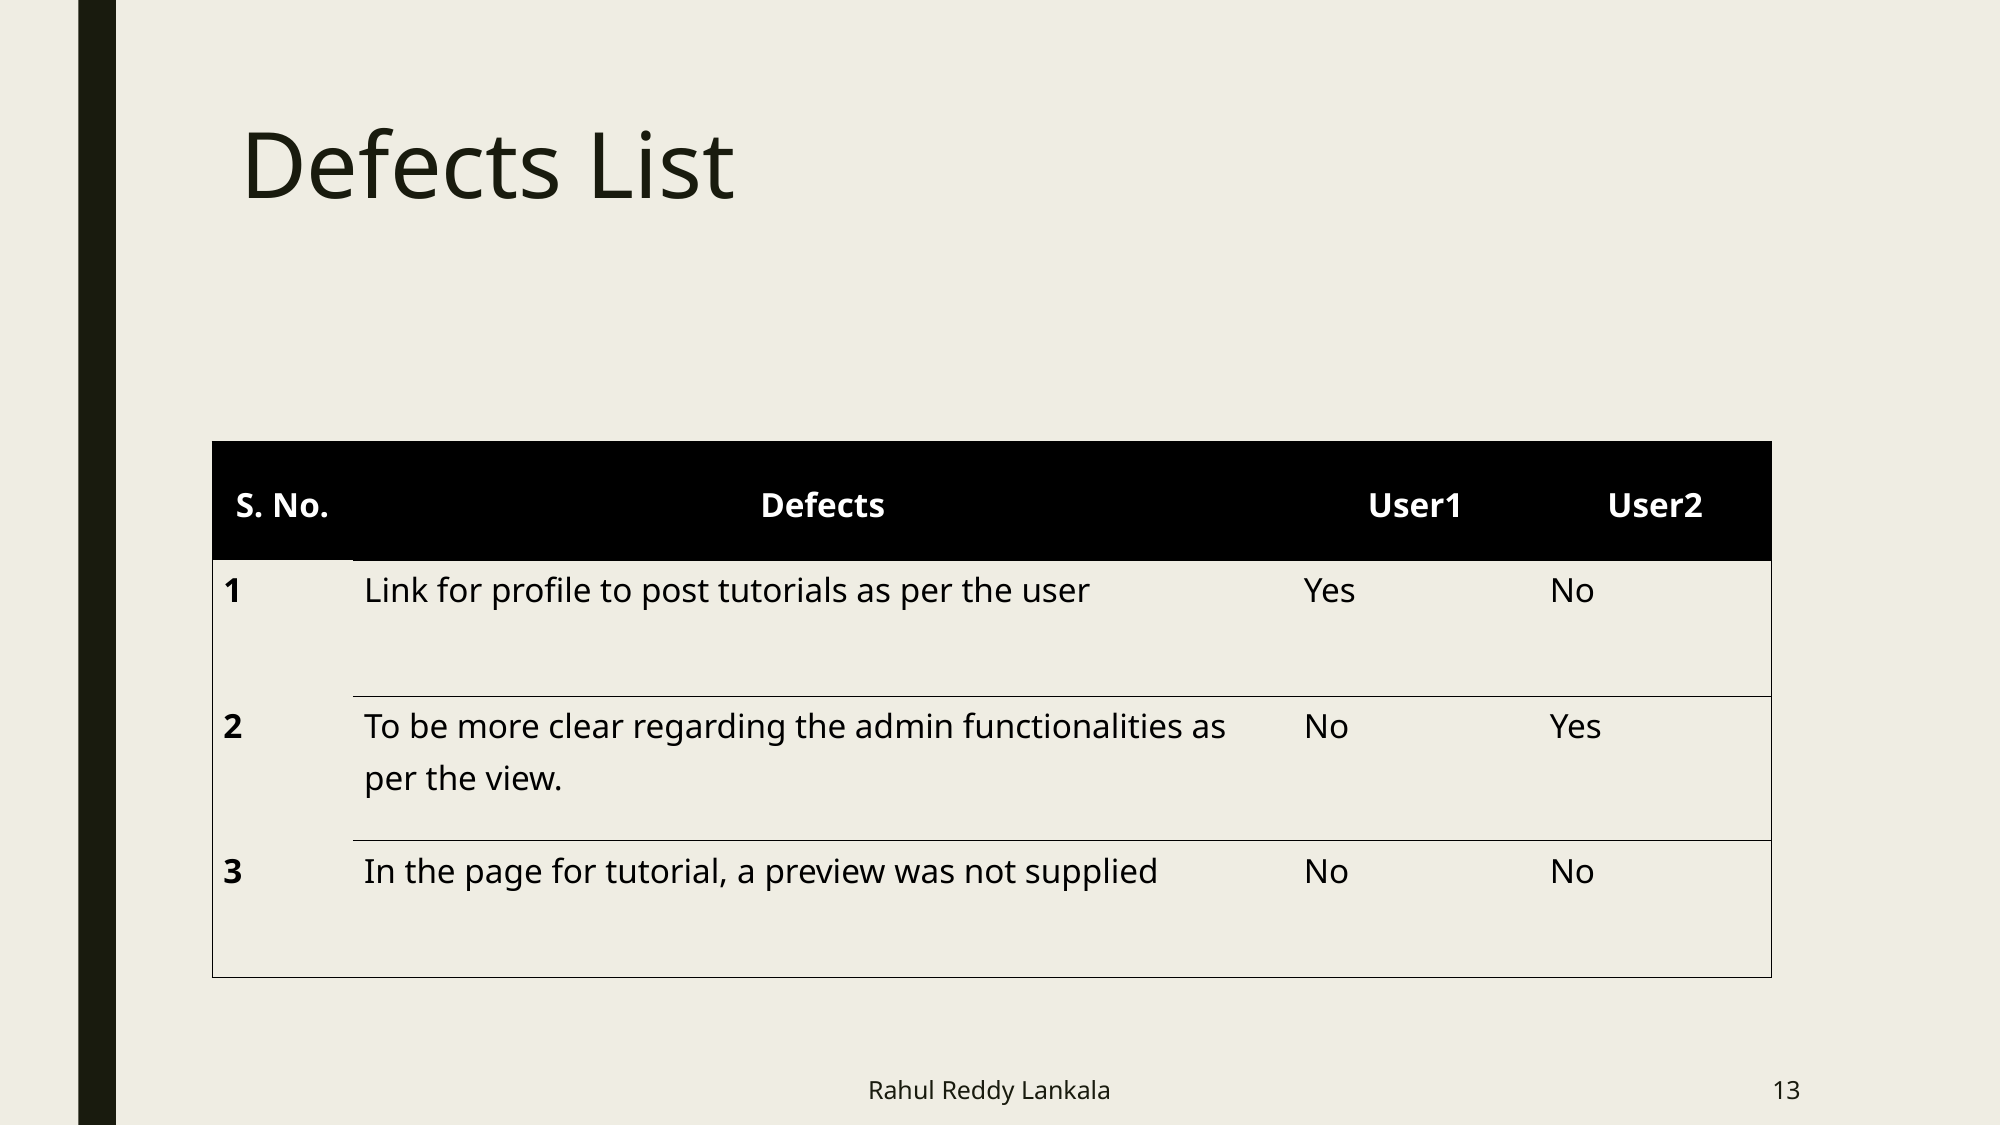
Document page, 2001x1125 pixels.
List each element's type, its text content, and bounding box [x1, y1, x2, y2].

table_header User2 [1539, 442, 1771, 560]
table_cell In the page for tutorial, a preview was not supplied [353, 841, 1293, 977]
title Defects List [225, 112, 1800, 357]
table_cell 1 [213, 560, 353, 696]
table_header Defects [353, 442, 1293, 560]
table_cell No [1293, 841, 1539, 977]
table_cell To be more clear regarding the admin functionalities as per the view. [353, 697, 1293, 840]
table_header S. No. [213, 442, 353, 560]
table_cell 3 [213, 841, 353, 977]
table_cell Link for profile to post tutorials as per the user [353, 561, 1293, 696]
table_cell 2 [213, 696, 353, 841]
table_cell Yes [1293, 561, 1539, 696]
footer Rahul Reddy Lankala [474, 1058, 1505, 1125]
table_header User1 [1293, 442, 1539, 560]
table_cell Yes [1539, 697, 1771, 840]
table_cell No [1293, 697, 1539, 840]
table_cell No [1539, 561, 1771, 696]
slide_number 13 [1553, 1058, 1816, 1125]
table_cell No [1539, 841, 1771, 977]
